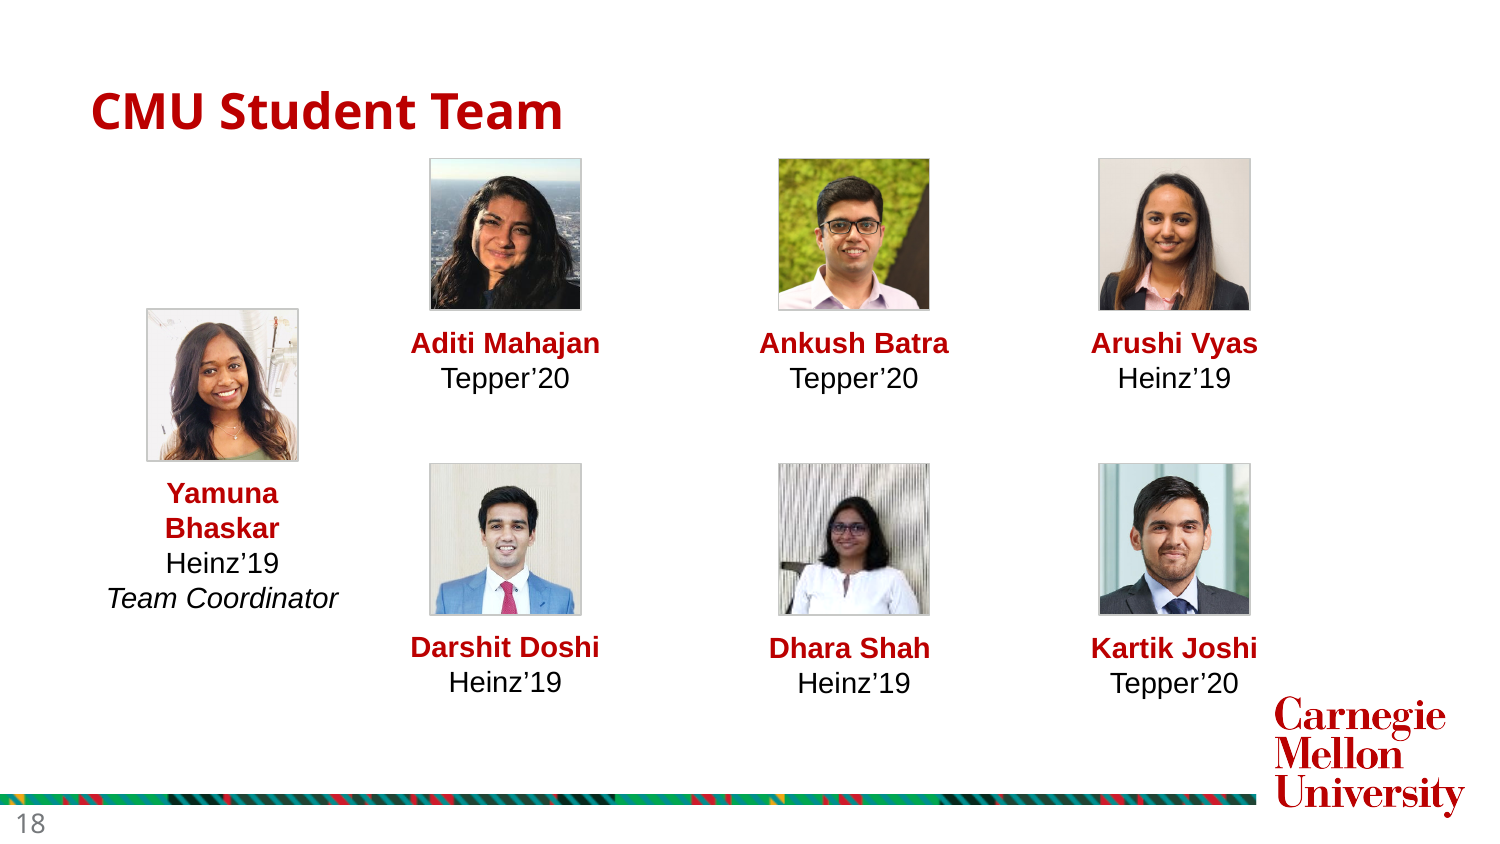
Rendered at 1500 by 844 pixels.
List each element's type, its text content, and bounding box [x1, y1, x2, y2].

text_box Aditi Mahajan Tepper’20 [373, 309, 638, 421]
picture [147, 309, 298, 461]
text_box Kartik Joshi Tepper’20 [1042, 614, 1307, 726]
text_box Arushi Vyas Heinz’19 [1042, 309, 1307, 420]
picture [778, 464, 930, 615]
picture [1275, 696, 1465, 818]
text_box Yamuna Bhaskar Heinz’19 Team Coordinator [90, 459, 355, 571]
picture [90, 794, 1257, 805]
picture [778, 159, 930, 310]
picture [1099, 464, 1250, 615]
picture [430, 159, 581, 310]
text_box Ankush Batra Tepper’20 [721, 309, 987, 421]
text_box Darshit Doshi Heinz’19 [373, 613, 638, 725]
text_box Dhara Shah Heinz’19 [721, 614, 987, 725]
picture [430, 464, 581, 615]
picture [1099, 159, 1250, 310]
title CMU Student Team [75, 59, 1425, 160]
slide_number ‹#› [0, 791, 90, 844]
